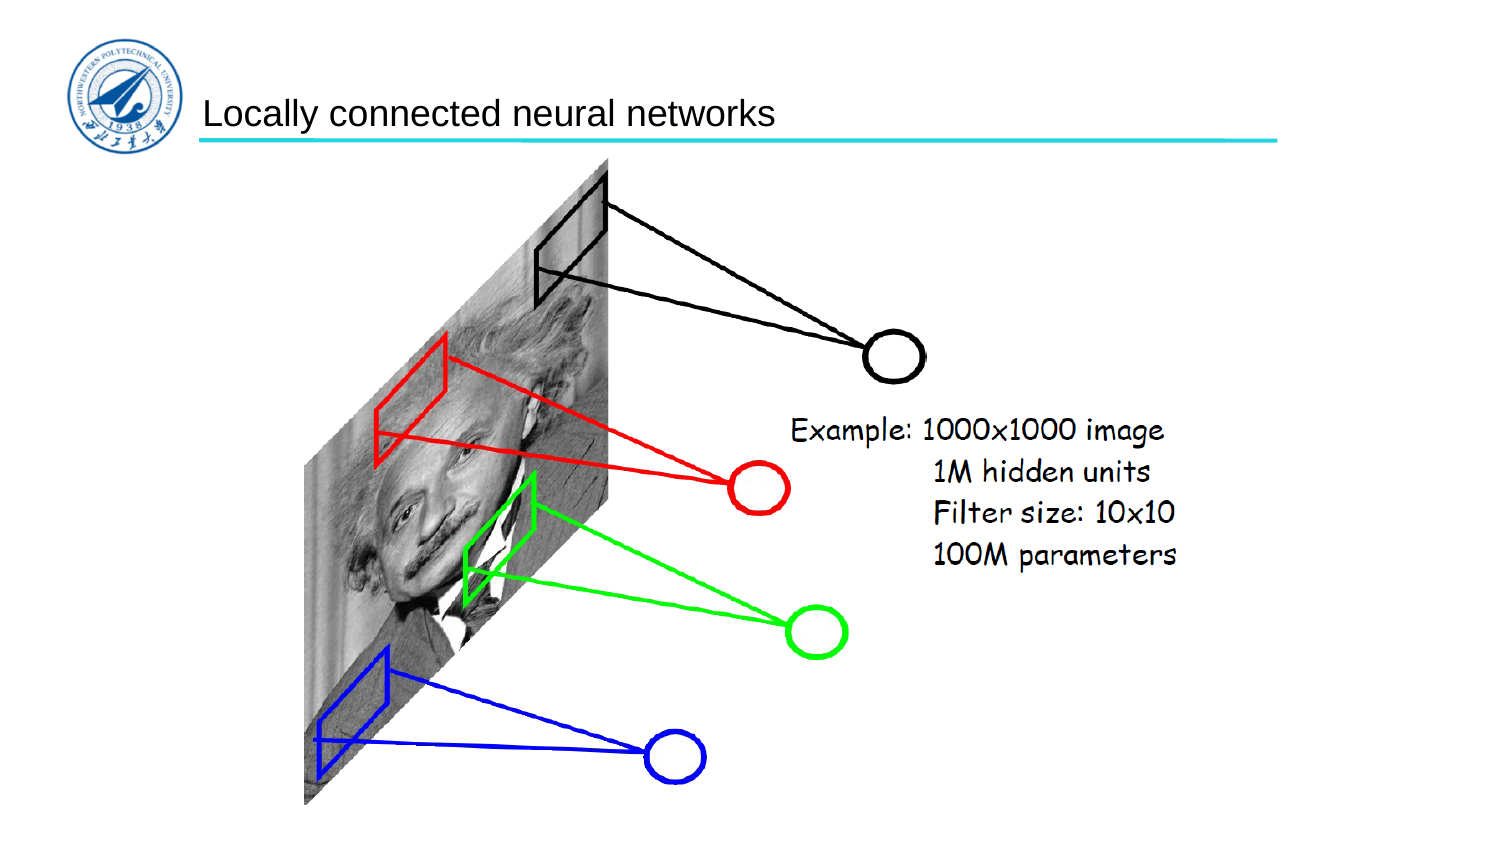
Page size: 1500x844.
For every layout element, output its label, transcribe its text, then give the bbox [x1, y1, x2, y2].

picture [58, 34, 188, 155]
text_box Locally connected neural networks [192, 81, 950, 142]
picture [286, 153, 1190, 806]
